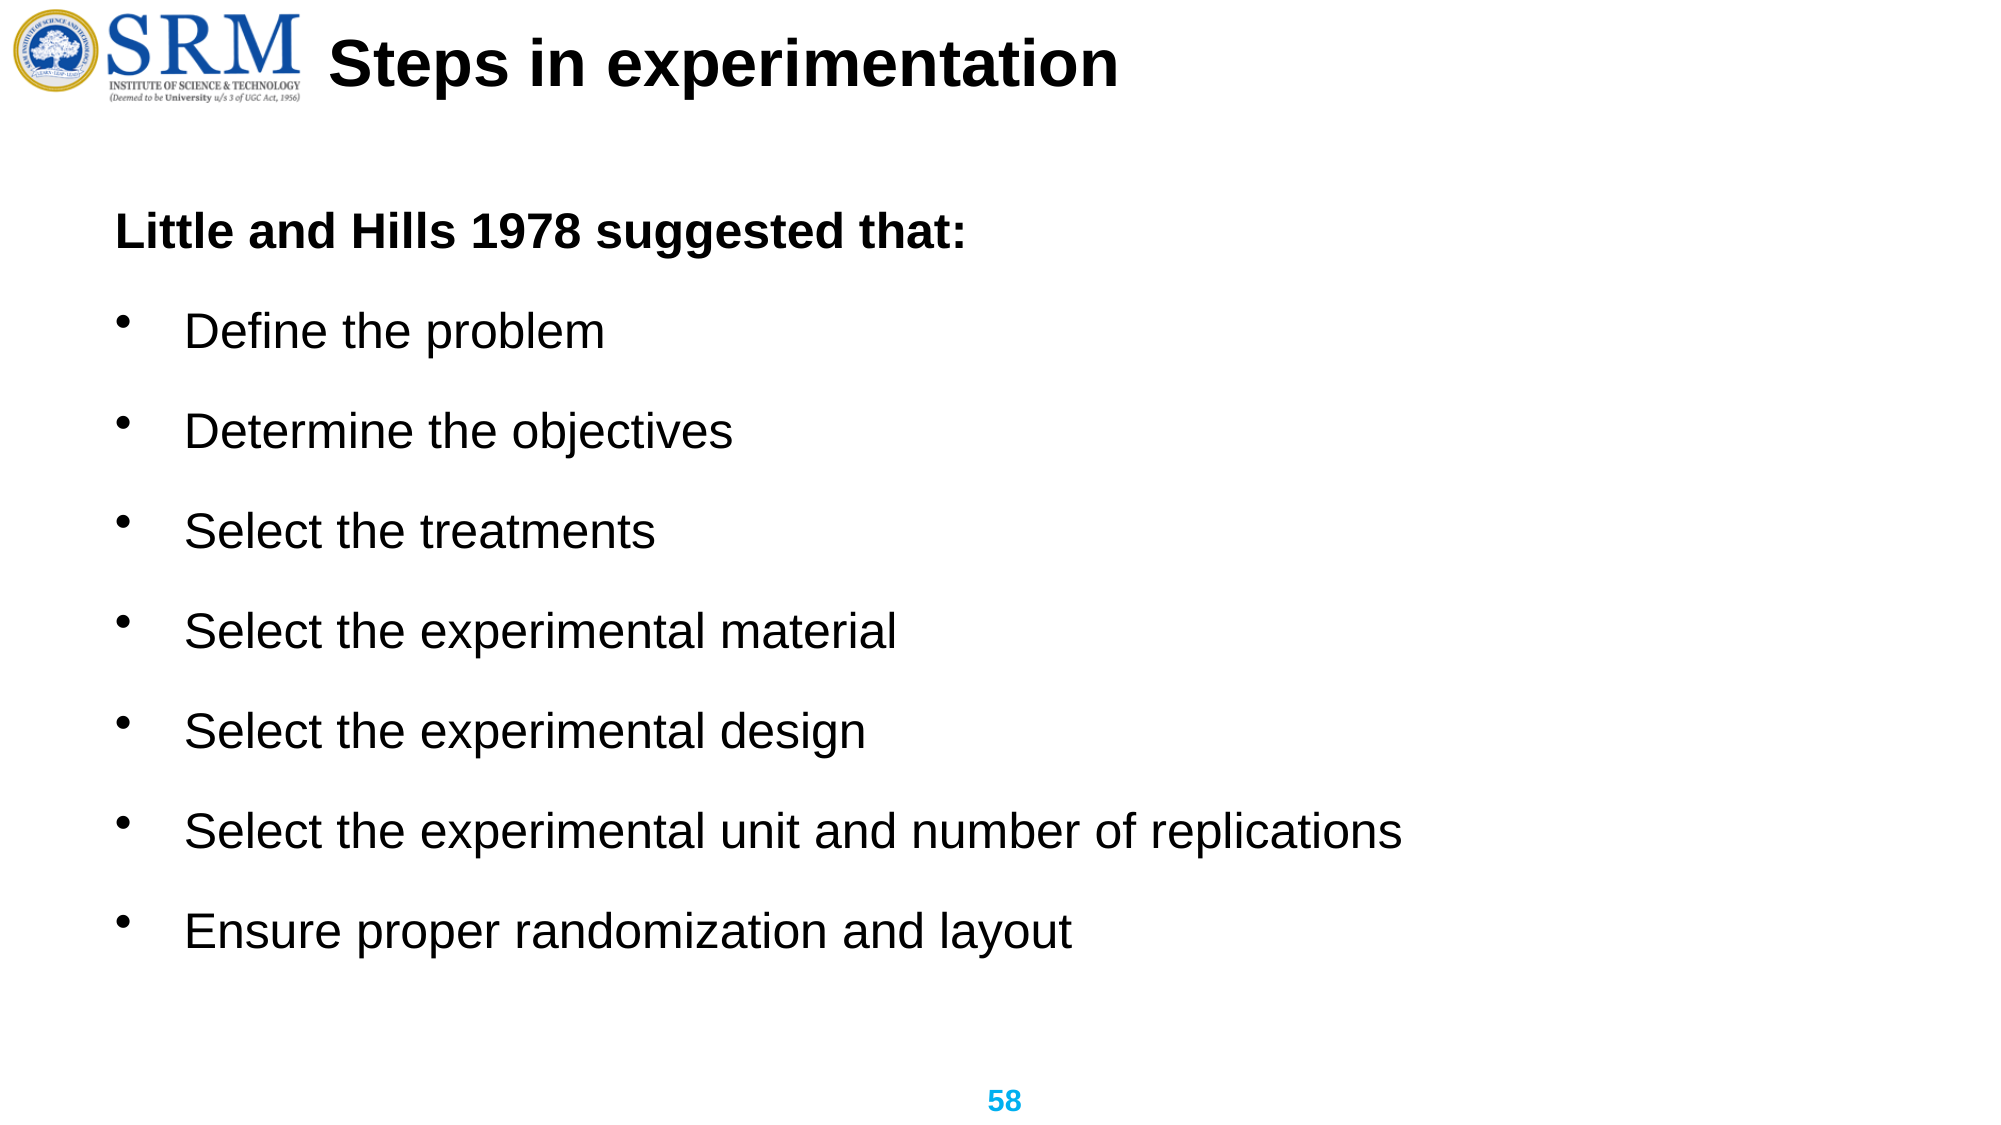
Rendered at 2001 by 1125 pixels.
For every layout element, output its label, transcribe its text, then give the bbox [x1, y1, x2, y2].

picture [1, 0, 309, 119]
slide_number 58 [924, 1072, 1085, 1125]
list Little and Hills 1978 suggested that: Define the problem Determine the objectives Select the treatments Select the experimental material Select the experimental design Select the experimental unit and number of replications Ensure proper randomization and layout [99, 160, 1900, 1005]
title Steps in experimentation [313, 23, 1998, 95]
